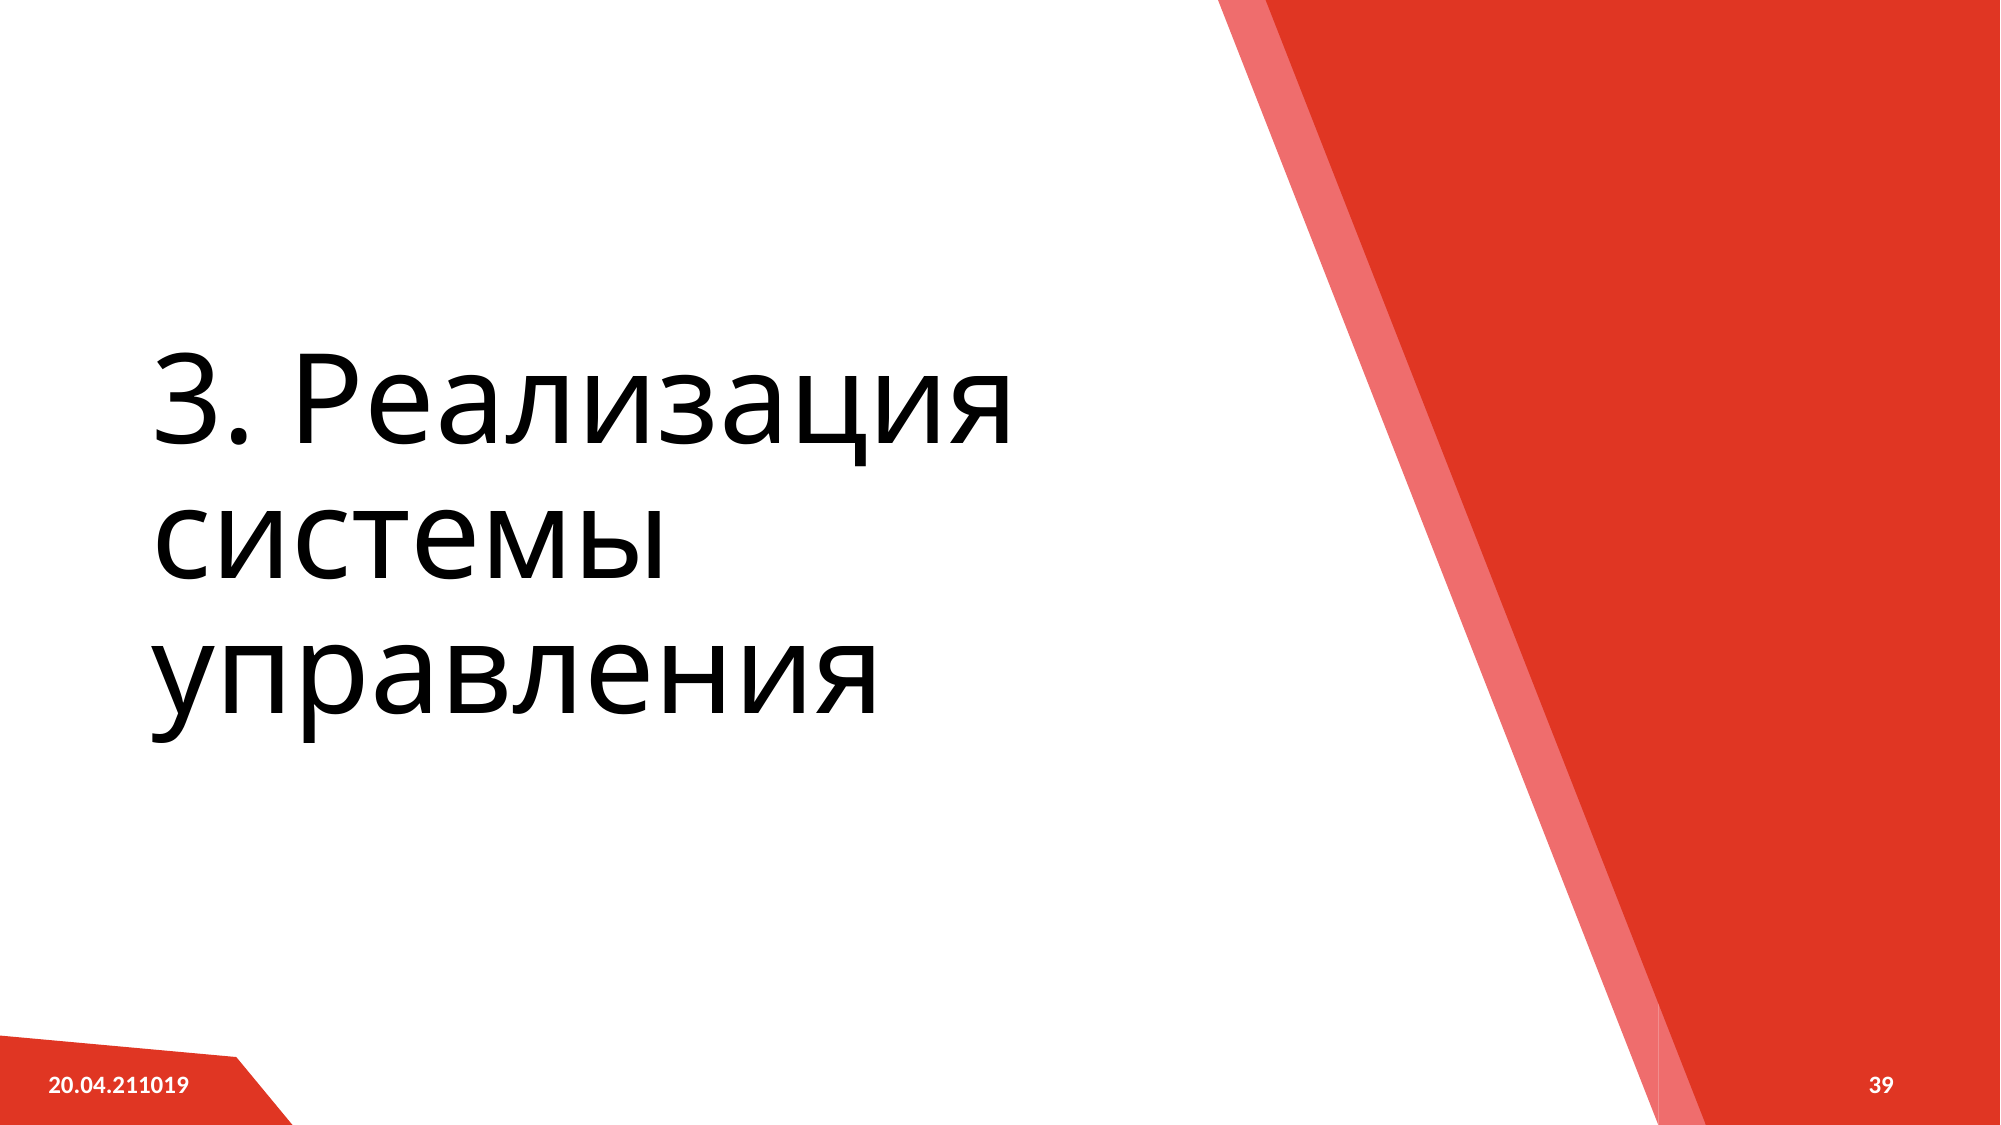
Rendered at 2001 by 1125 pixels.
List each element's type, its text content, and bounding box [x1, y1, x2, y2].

slide_number 39 [1762, 1042, 2000, 1125]
title 3. Реализация системы управления [136, 280, 1293, 749]
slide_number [0, 1042, 238, 1125]
